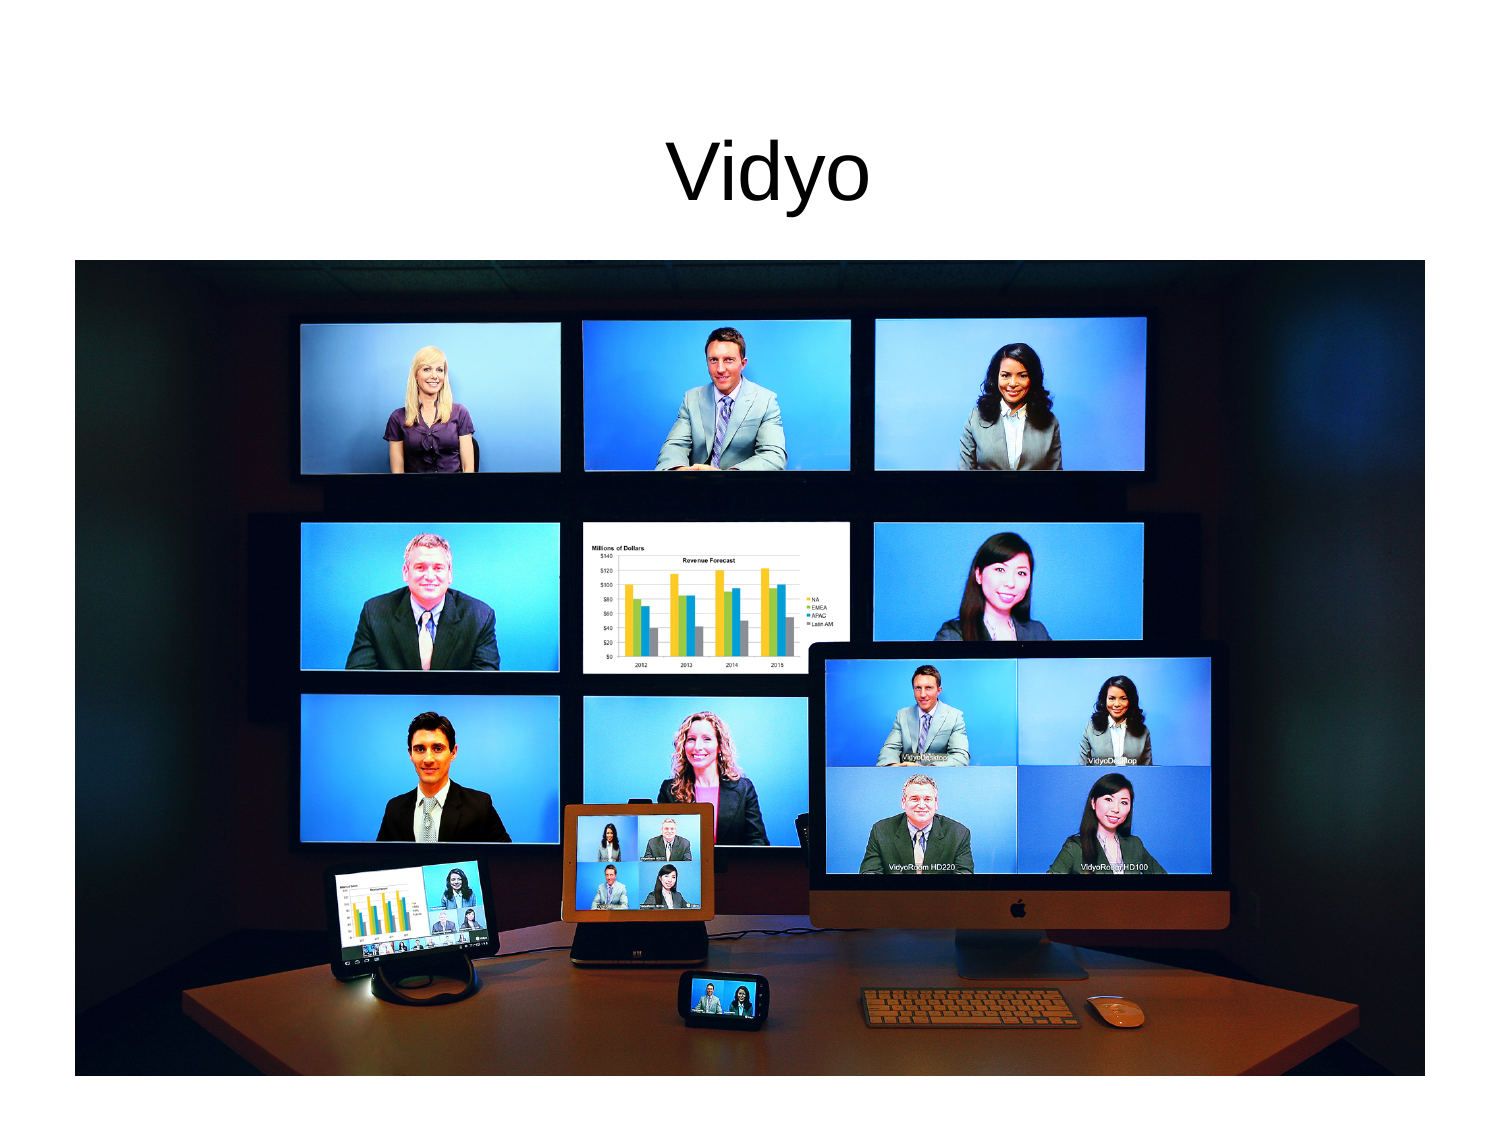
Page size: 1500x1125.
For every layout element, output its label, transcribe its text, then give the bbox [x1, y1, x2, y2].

picture [74, 260, 1426, 1077]
title Vidyo [75, 45, 1425, 233]
